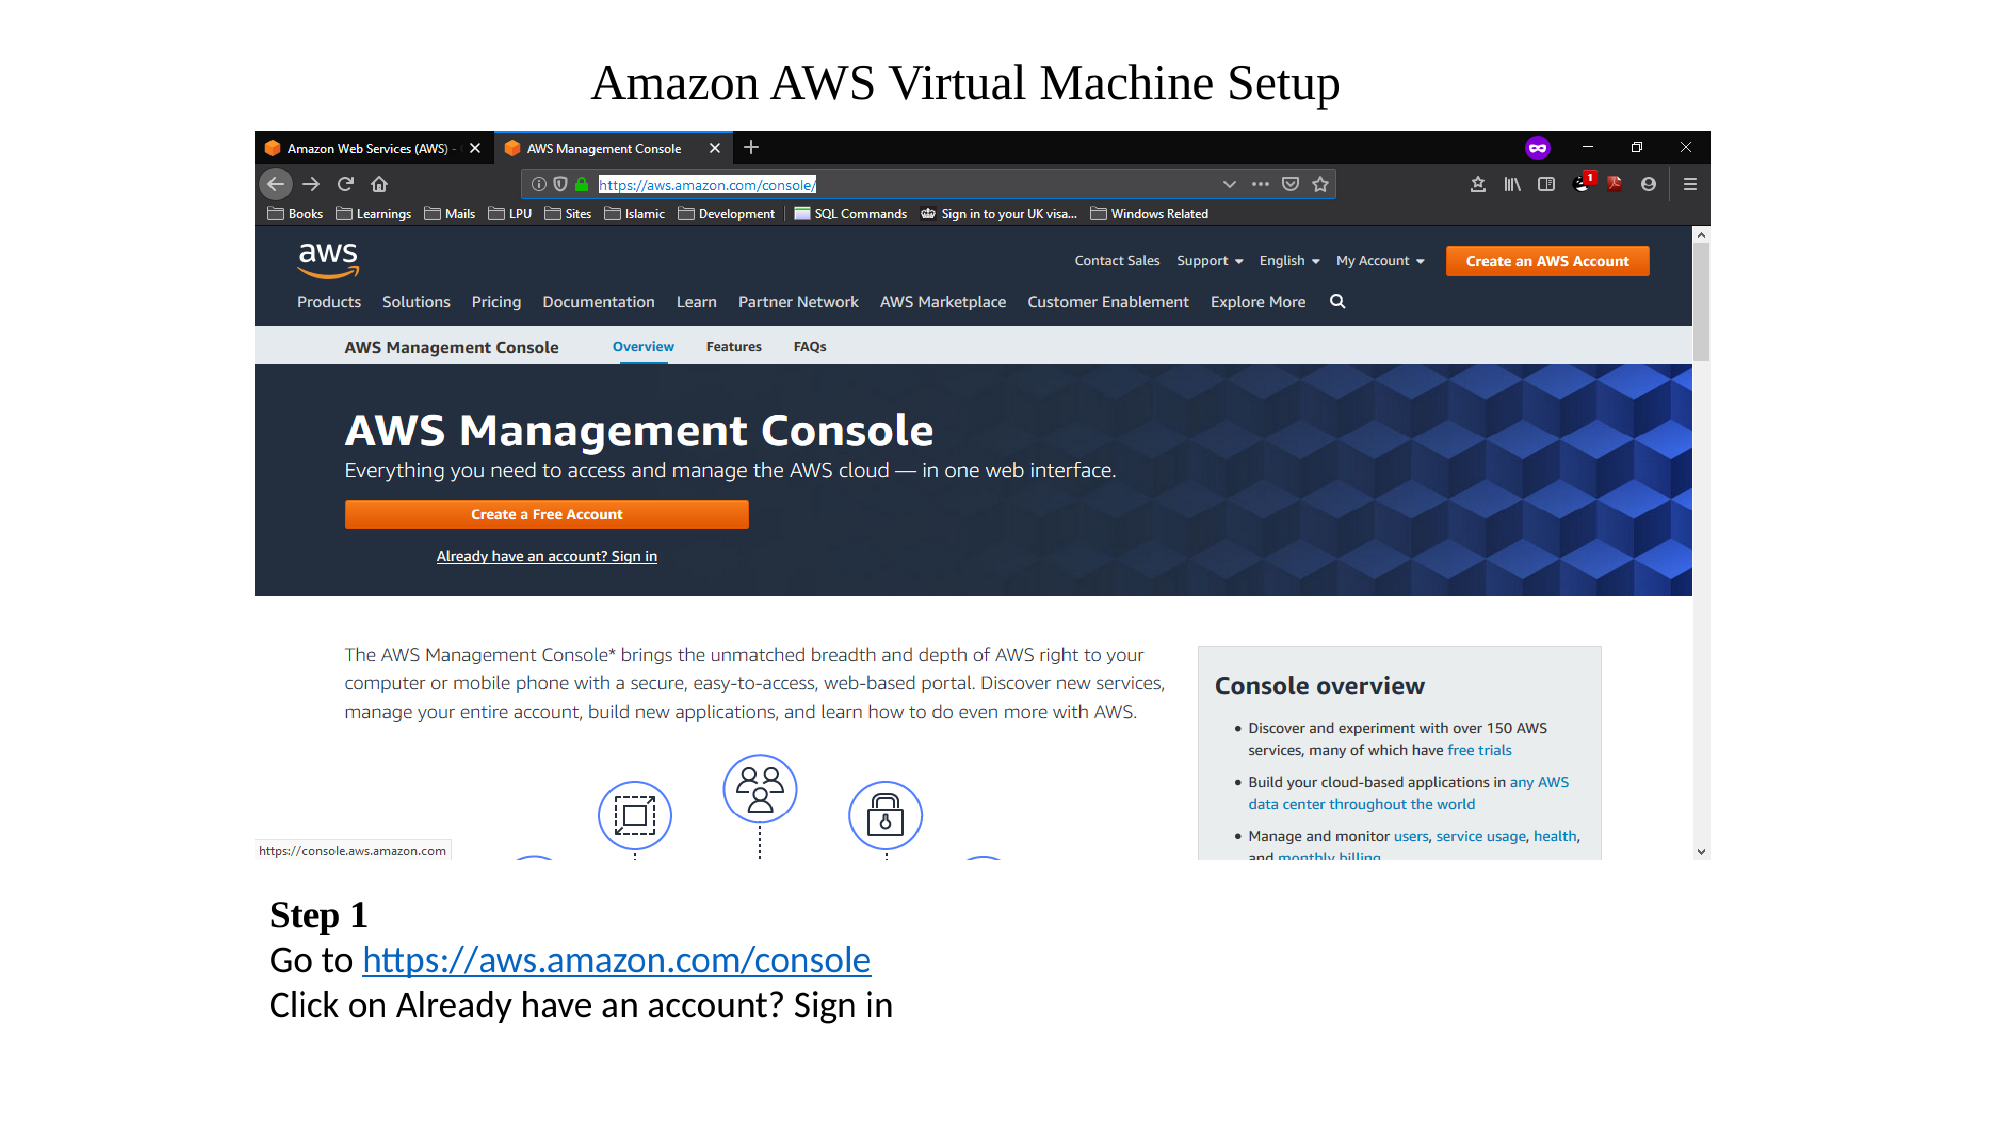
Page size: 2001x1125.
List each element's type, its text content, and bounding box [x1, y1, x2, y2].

picture [255, 131, 1711, 860]
text_box Step 1 Go to https://aws.amazon.com/console Click on Already have an account? Sign in [255, 882, 927, 1123]
text_box Amazon AWS Virtual Machine Setup [575, 42, 1598, 131]
